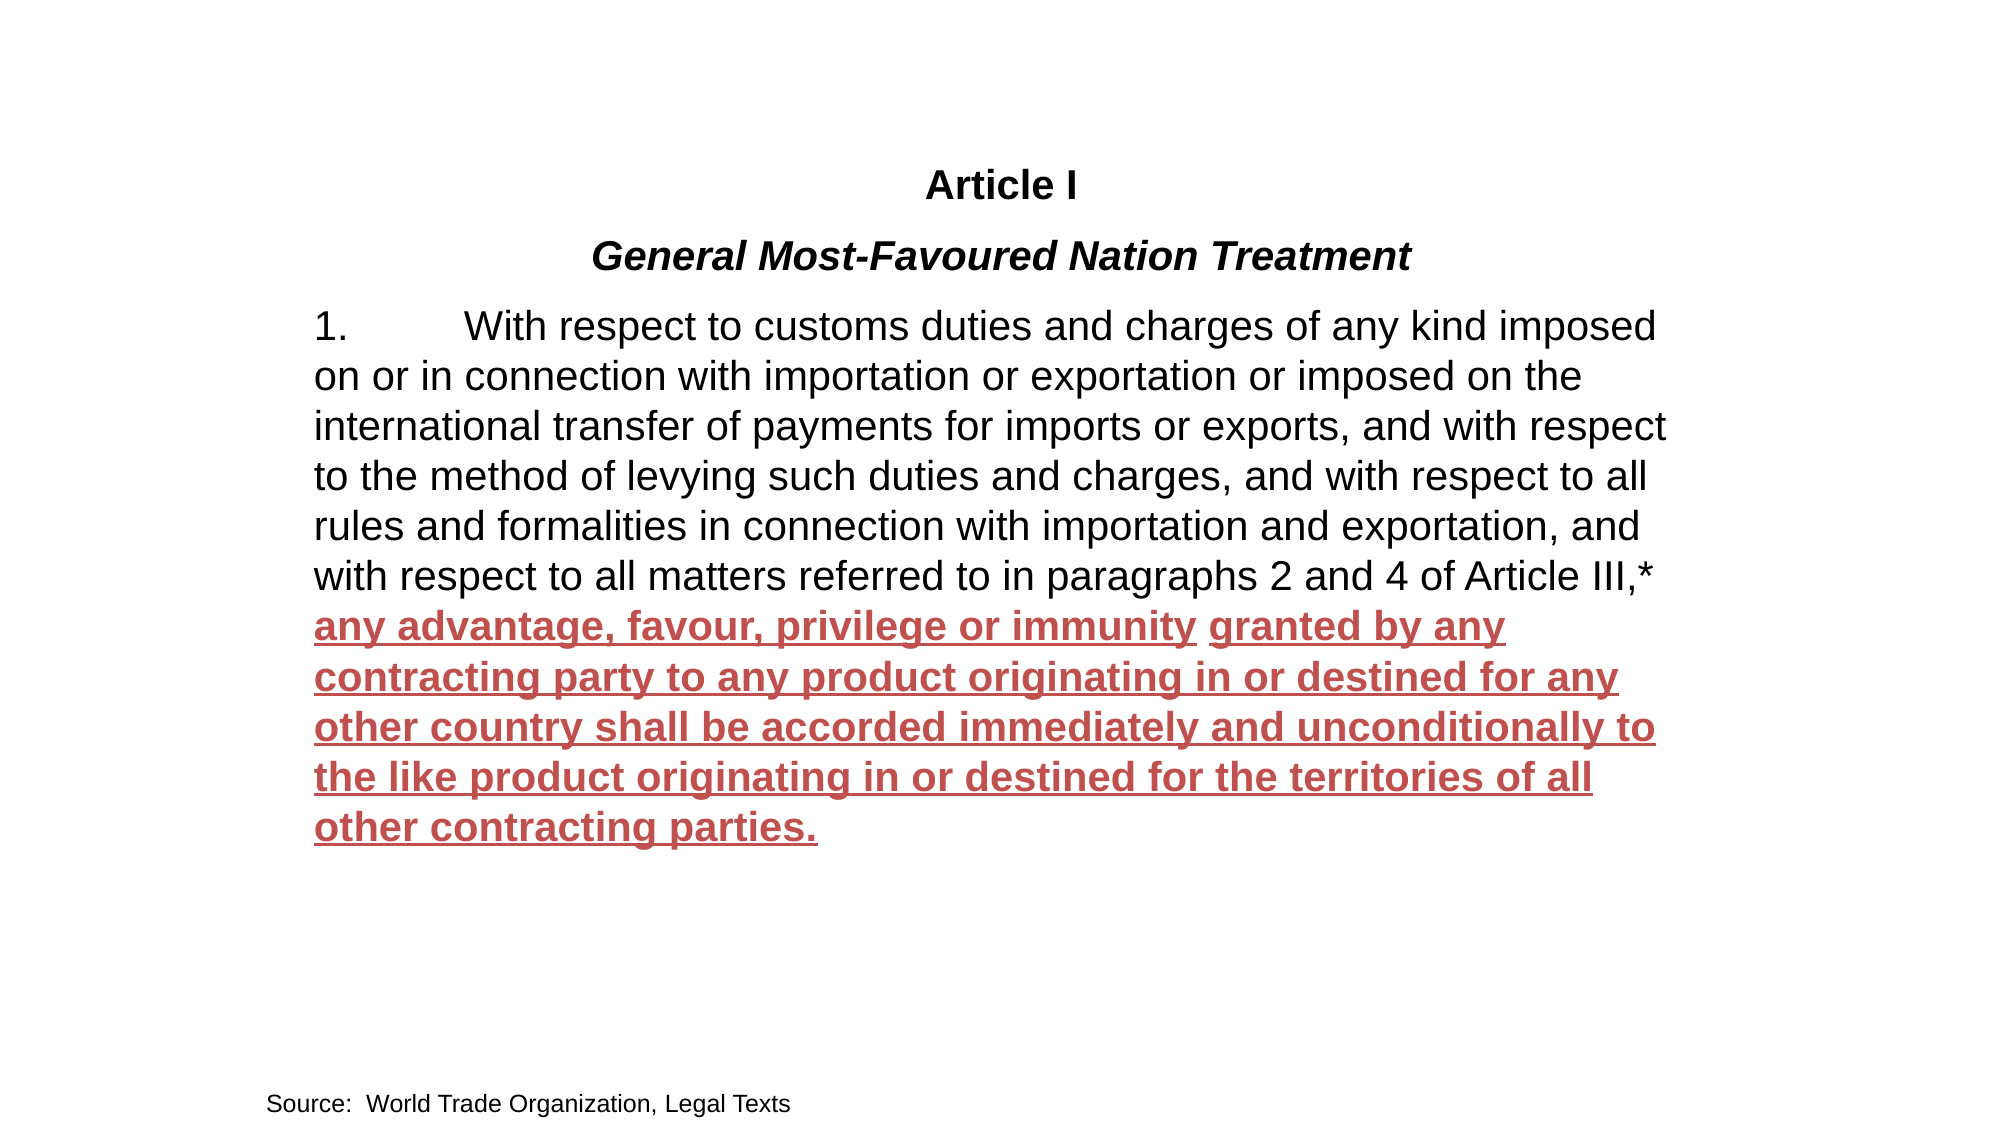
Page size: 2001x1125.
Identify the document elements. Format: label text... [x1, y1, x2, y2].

title Article I: Most Favored Nation (MFN) [99, 45, 1900, 233]
text_box Article I General Most-Favoured Nation Treatment 1. With respect to customs duties and charges of any kind imposed on or in connection with importation or exportation or imposed on the international transfer of payments for imports or exports, and with respect to the method of levying such duties and charges, and with respect to all rules and formalities in connection with importation and exportation, and with respect to all matters referred to in paragraphs 2 and 4 of Article III,* any advantage, favour, privilege or immunity granted by any contracting party to any product originating in or destined for any other country shall be accorded immediately and unconditionally to the like product originating in or destined for the territories of all other contracting parties. [299, 149, 1704, 857]
text_box Source: World Trade Organization, Legal Texts [251, 1079, 808, 1125]
